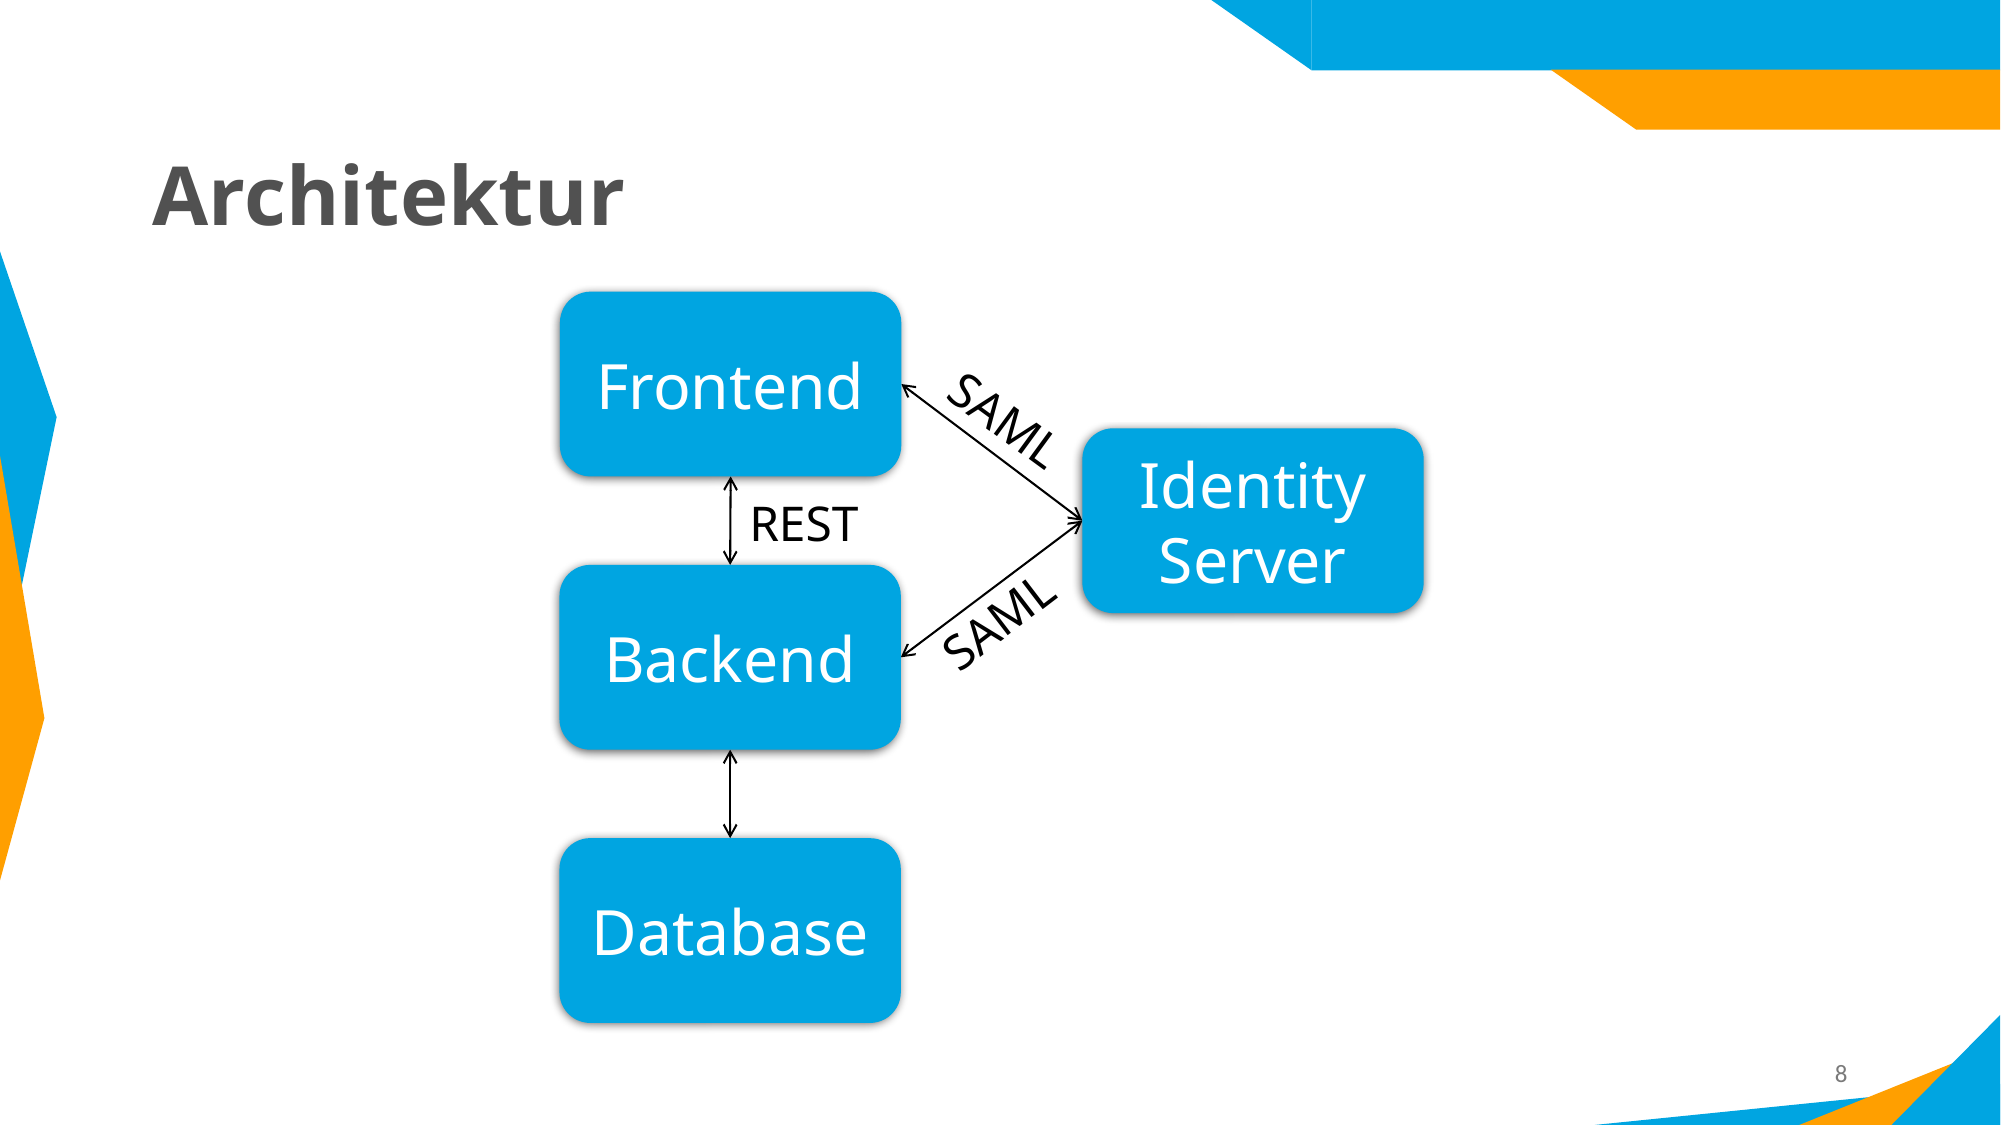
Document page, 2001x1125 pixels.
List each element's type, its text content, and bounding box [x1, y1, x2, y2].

text_box Identity Server [1083, 428, 1424, 614]
text_box Database [559, 838, 901, 1023]
text_box Frontend [559, 291, 902, 477]
slide_number 8 [1412, 1042, 1863, 1103]
title Architektur [137, 147, 1863, 252]
text_box SAML [929, 658, 1008, 696]
text_box REST [734, 485, 901, 559]
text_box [901, 384, 1083, 521]
text_box SAML [936, 344, 1020, 384]
text_box Backend [559, 564, 901, 750]
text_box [900, 520, 1083, 658]
